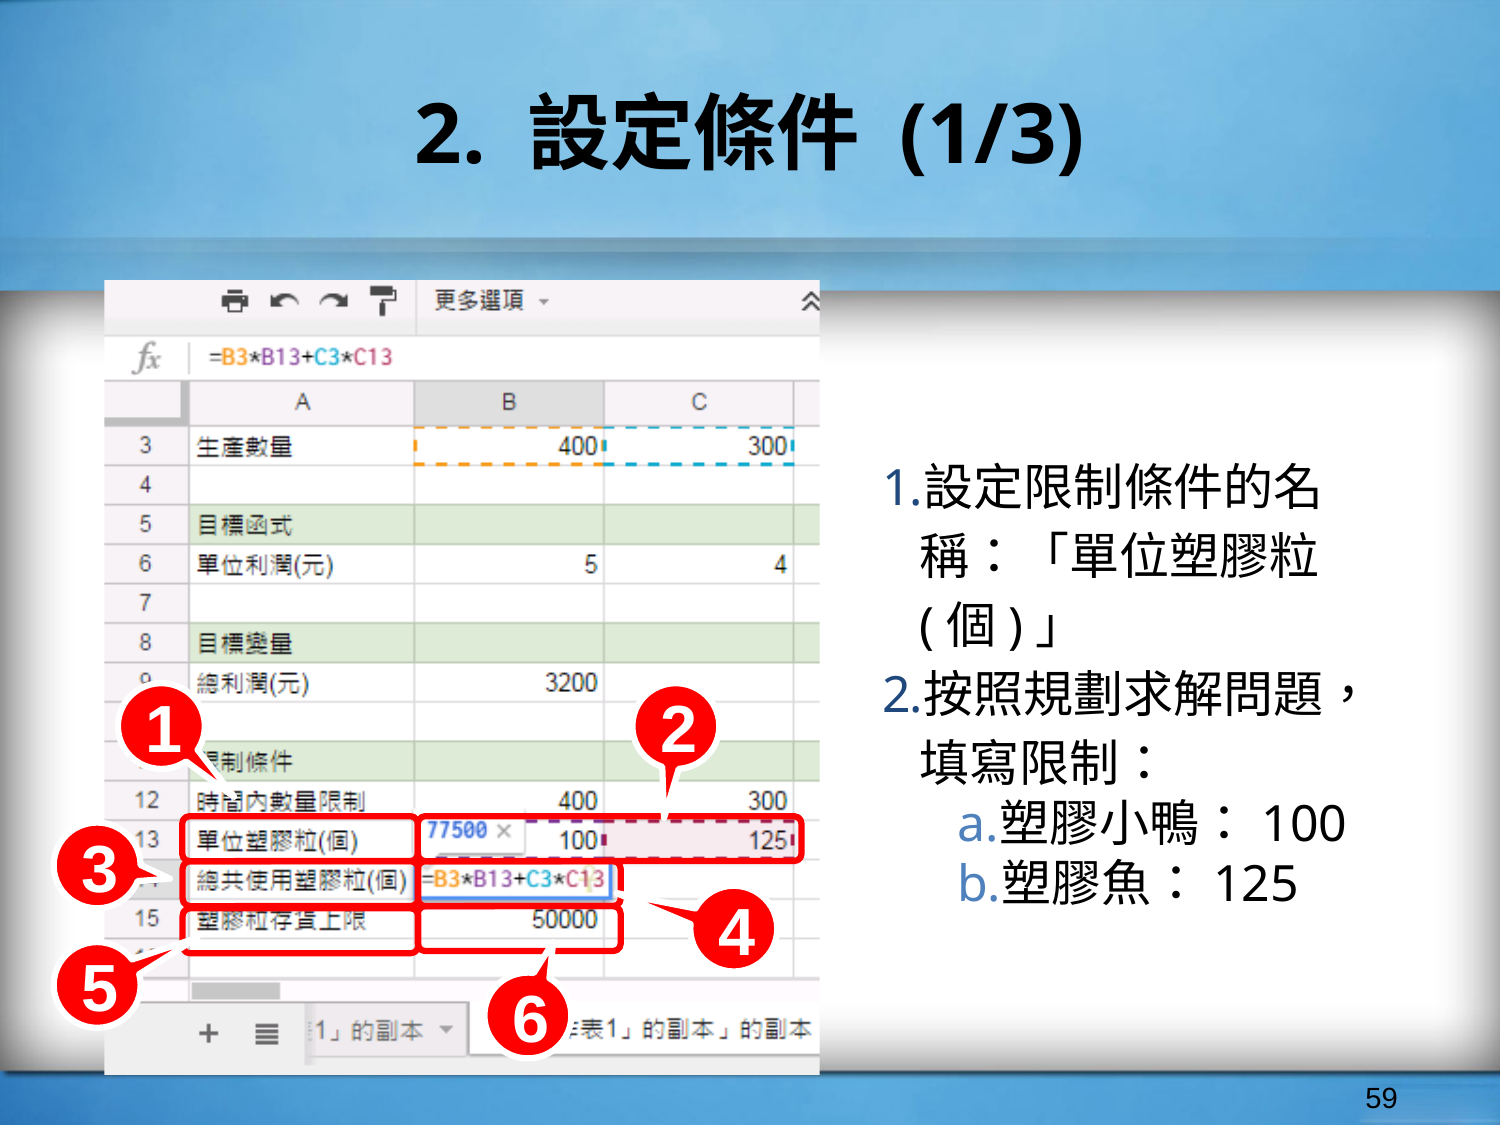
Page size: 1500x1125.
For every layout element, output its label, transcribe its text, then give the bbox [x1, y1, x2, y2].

list 設定限制條件的名稱：「單位塑膠粒(個)」 按照規劃求解問題，填寫限制： 塑膠小鴨：100 塑膠魚：125 [829, 292, 1422, 1066]
text_box 3 [53, 822, 99, 909]
slide_number ‹#› [1350, 1074, 1488, 1118]
text_box 5 [53, 942, 99, 1028]
picture [0, 0, 1500, 1125]
title 2. 設定條件 (1/3) [78, 27, 1422, 232]
